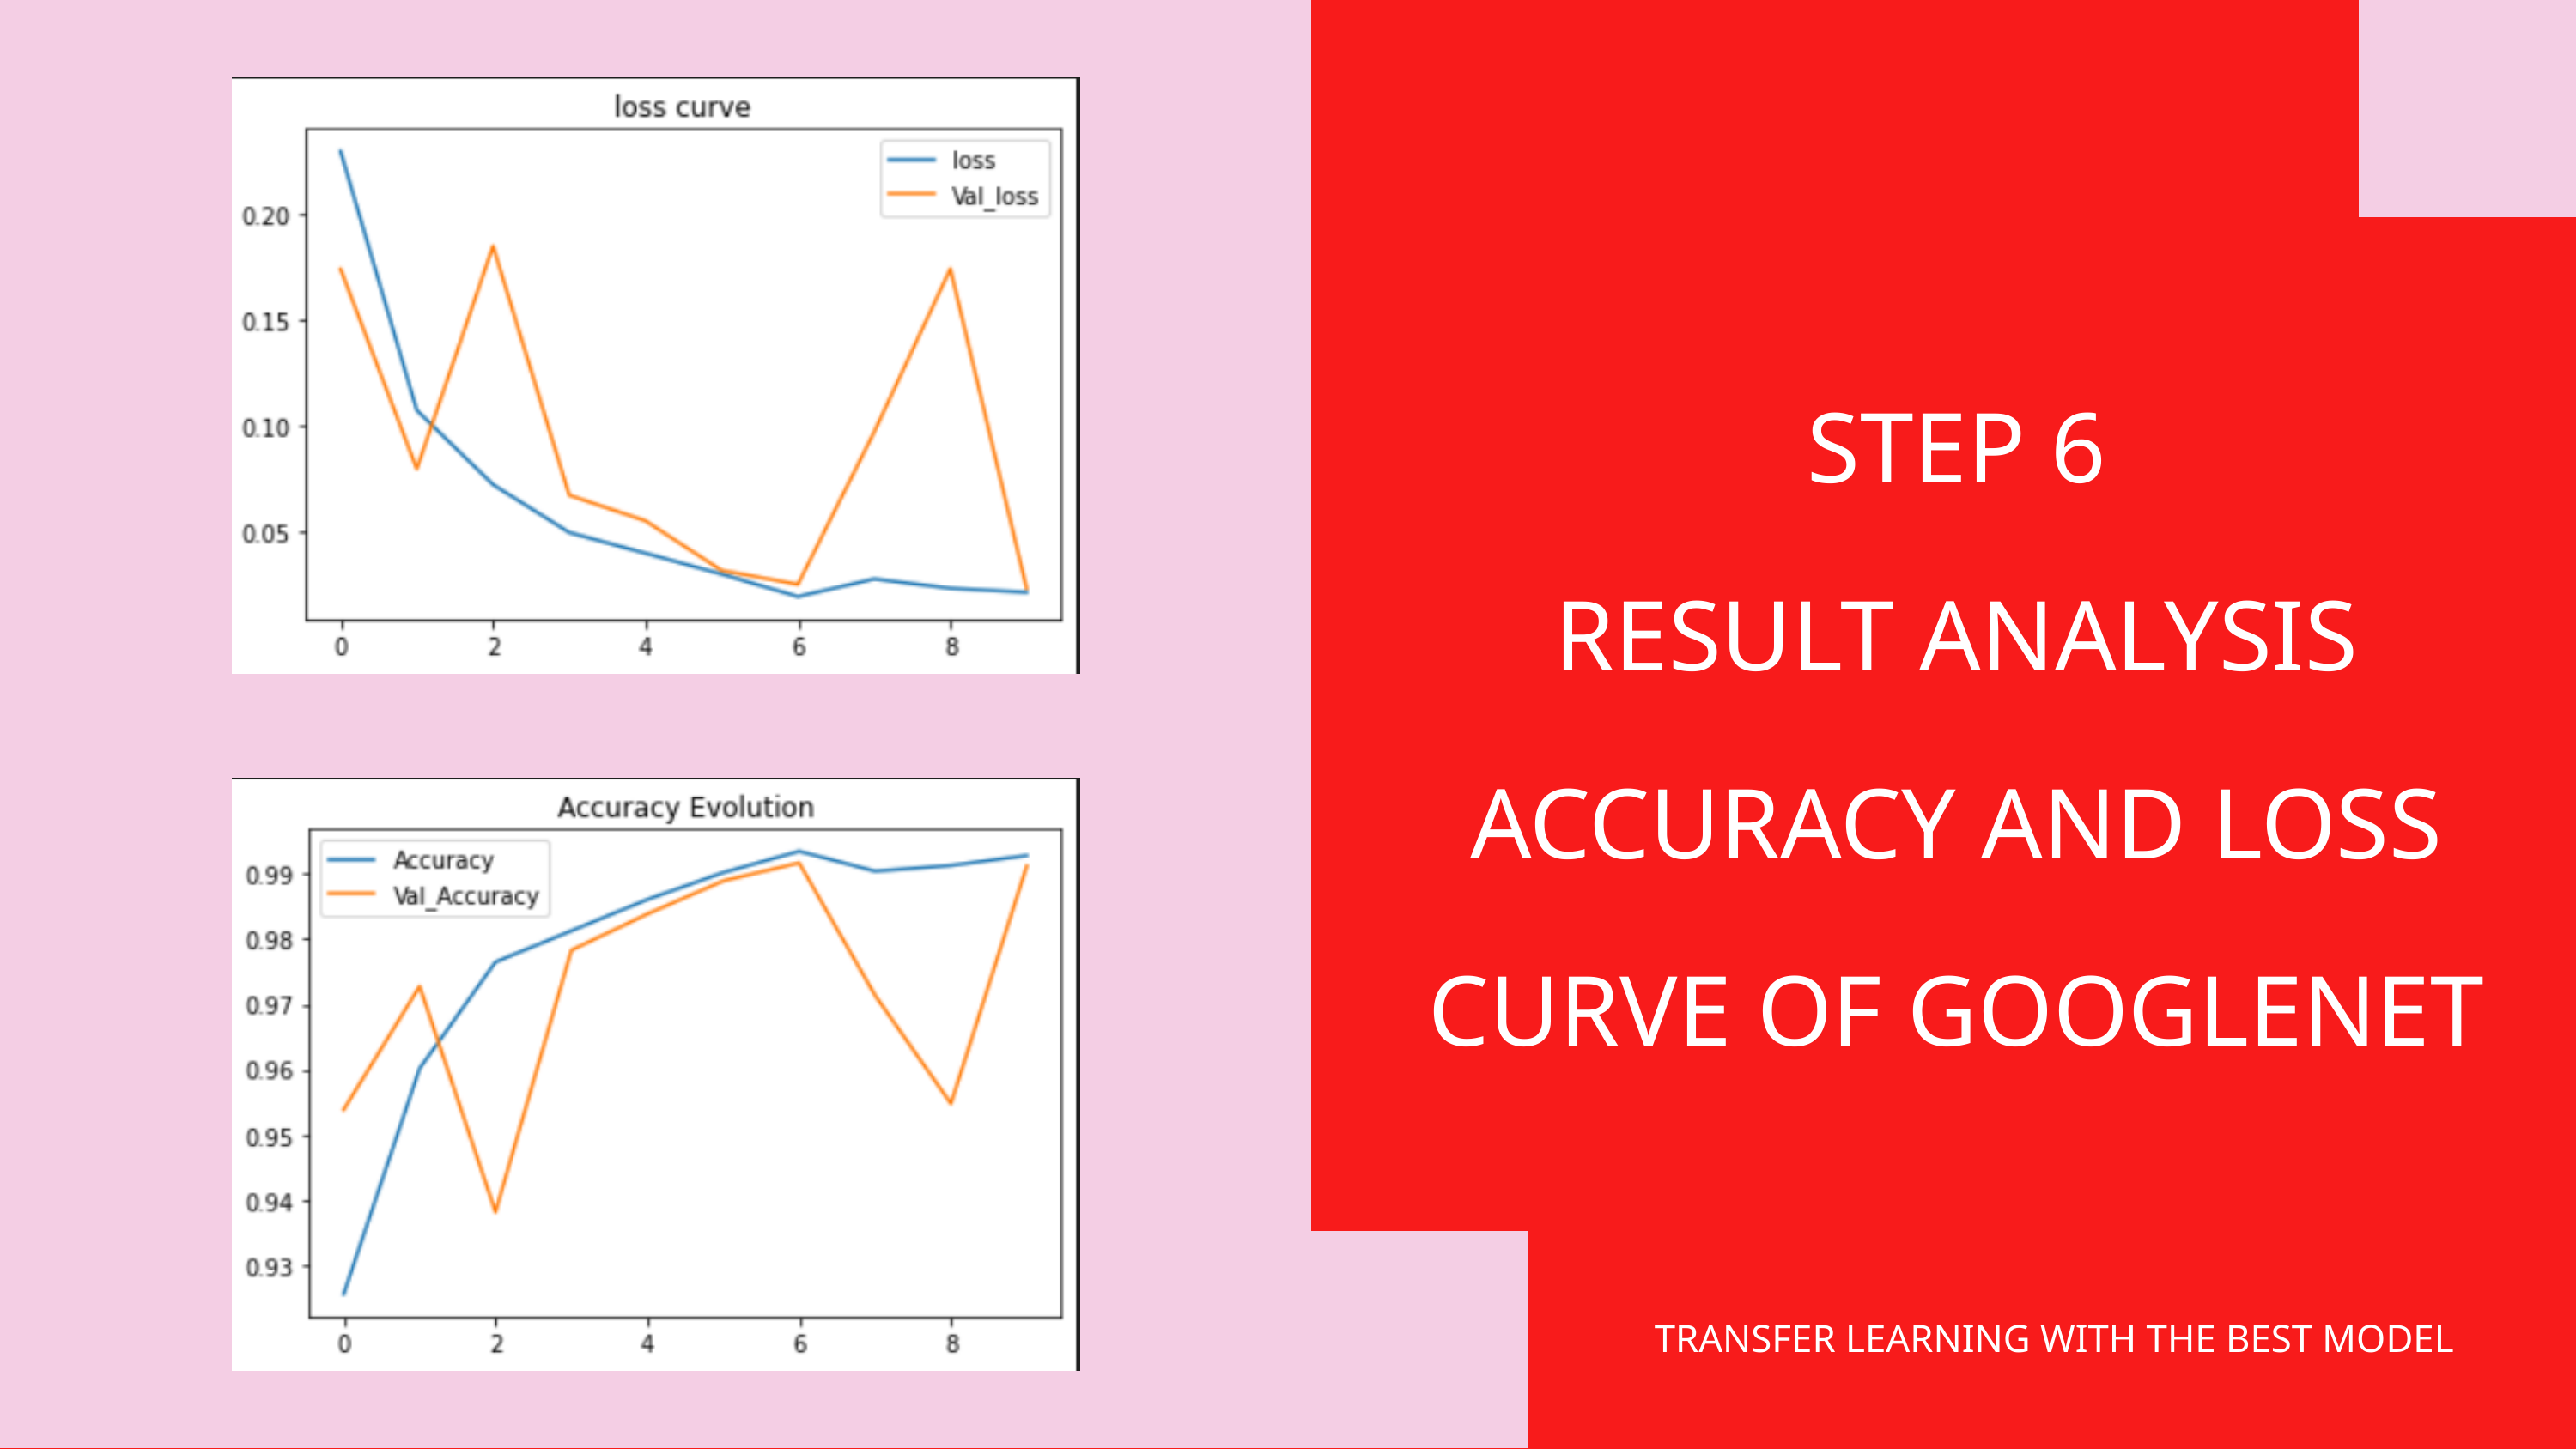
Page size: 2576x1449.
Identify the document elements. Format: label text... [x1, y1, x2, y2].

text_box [2358, 0, 2576, 218]
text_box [0, 0, 1312, 1449]
picture [232, 777, 1080, 1371]
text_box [1309, 1231, 1528, 1449]
text_box TRANSFER LEARNING WITH THE BEST MODEL [1576, 1307, 2533, 1360]
picture [232, 77, 1080, 674]
text_box STEP 6 RESULT ANALYSIS ACCURACY AND LOSS CURVE OF GOOGLENET [1400, 314, 2512, 1066]
